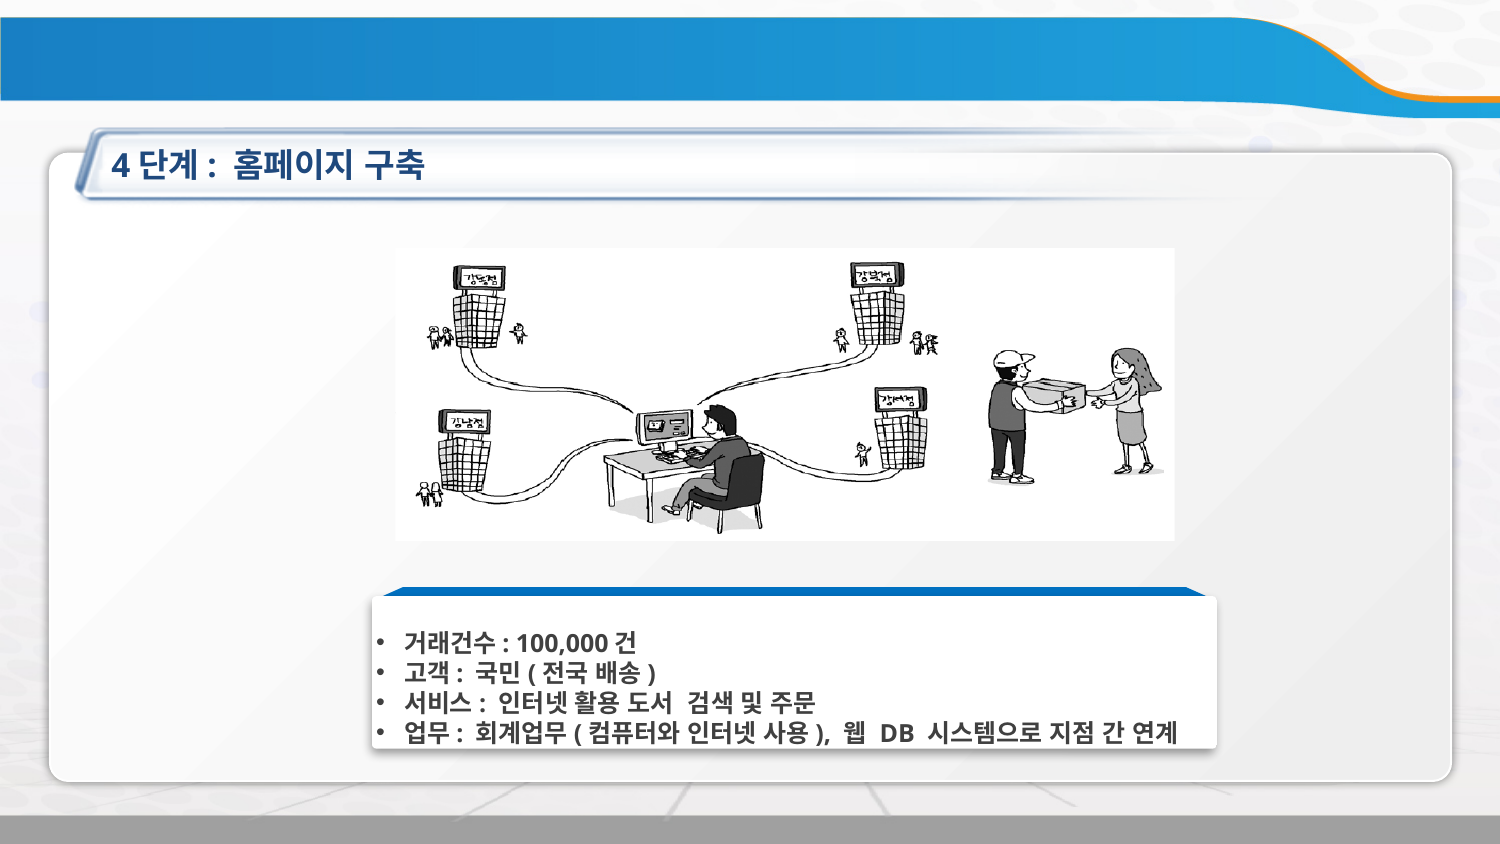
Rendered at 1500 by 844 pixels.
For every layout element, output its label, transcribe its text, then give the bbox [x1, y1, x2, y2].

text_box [49, 126, 1452, 782]
picture [0, 0, 1500, 844]
text_box 2. 데이터베이스 시스템의 발전 [29, 0, 1175, 103]
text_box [371, 586, 1218, 757]
